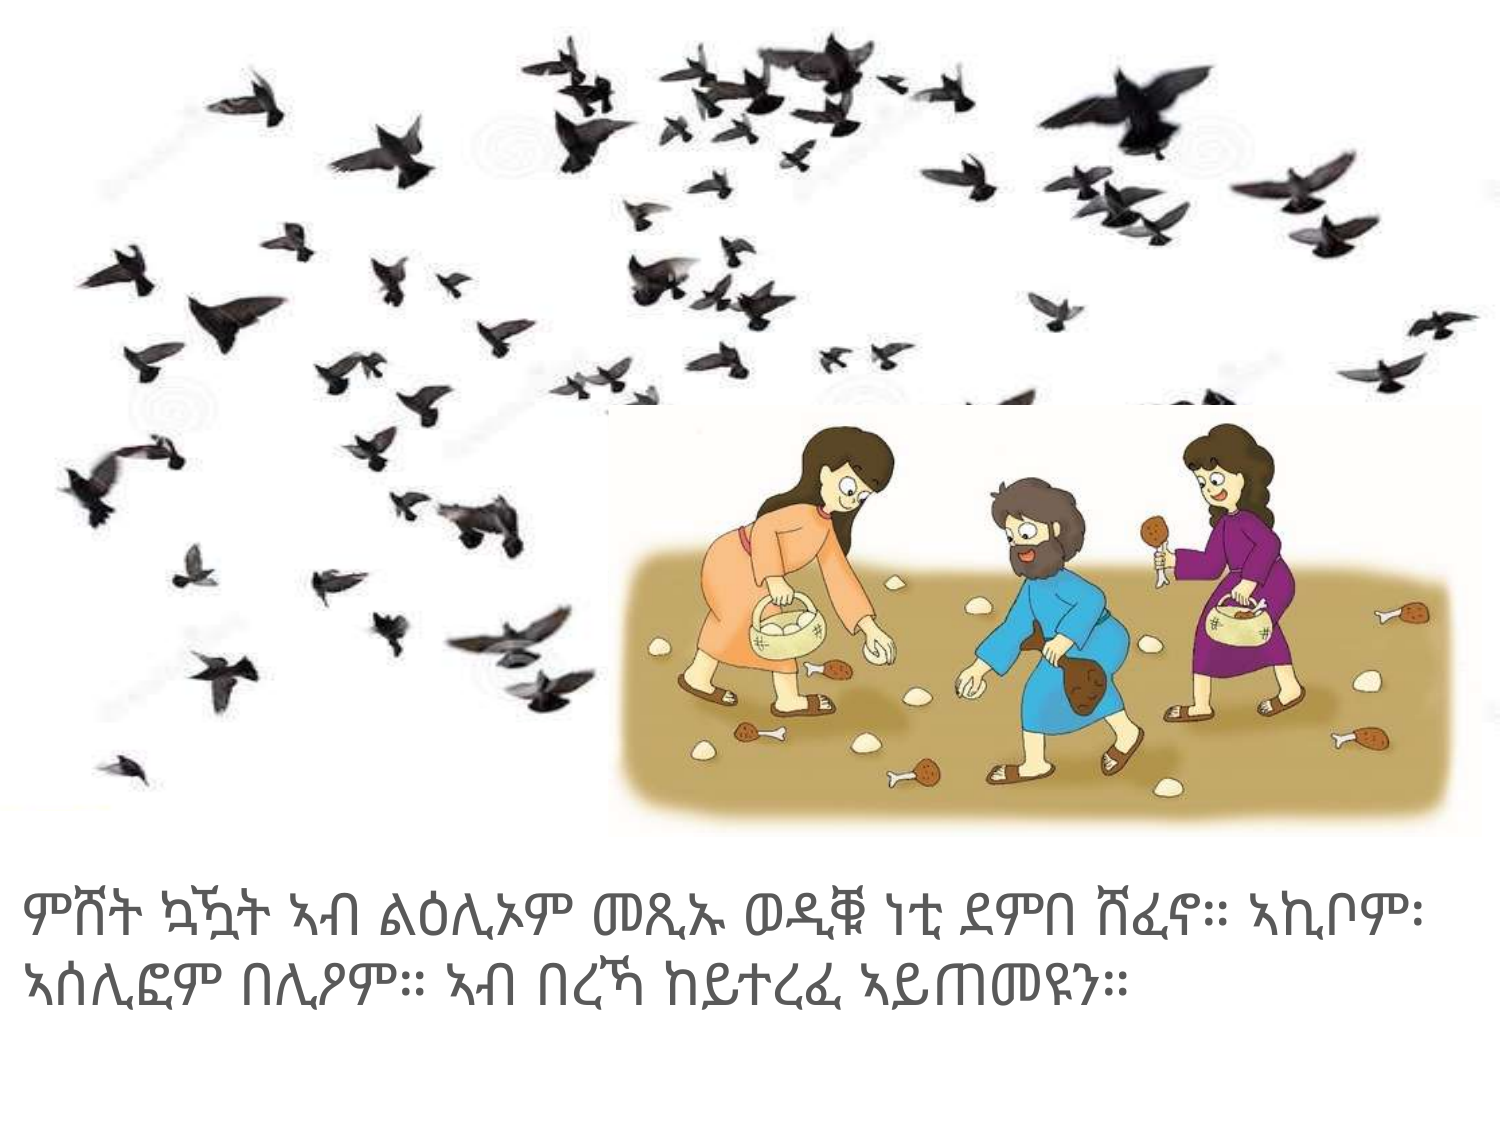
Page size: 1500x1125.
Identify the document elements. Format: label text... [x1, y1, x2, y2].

picture [0, 0, 1500, 837]
text_box ምሸት ኳዃት ኣብ ልዕሊኦም መጺኡ ወዲቑ ነቲ ደምበ ሸፈኖ። ኣኪቦም፡ ኣሰሊፎም በሊዖም። ኣብ በረኻ ከይተረፈ ኣይጠመዩን። [7, 869, 1493, 1025]
